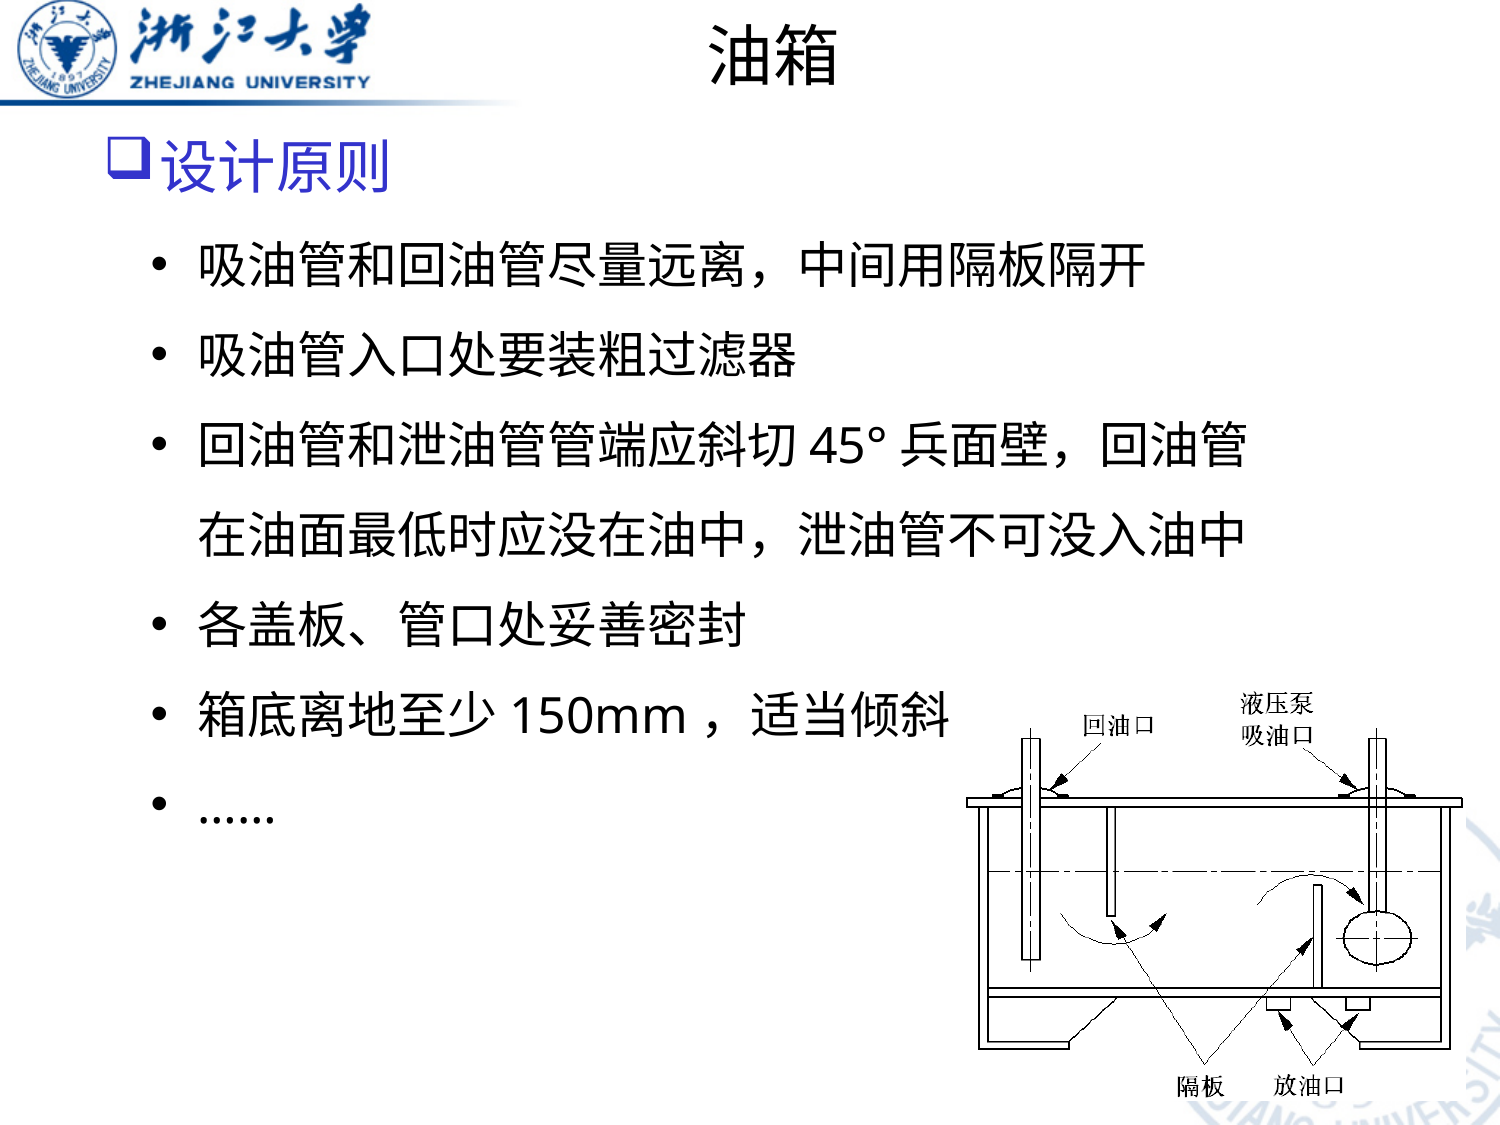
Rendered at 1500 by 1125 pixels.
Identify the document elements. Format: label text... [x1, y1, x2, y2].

text_box 吸油管和回油管尽量远离，中间用隔板隔开 吸油管入口处要装粗过滤器 回油管和泄油管管端应斜切45°兵面壁，回油管在油面最低时应没在油中，泄油管不可没入油中 各盖板、管口处妥善密封 箱底离地至少150mm，适当倾斜 …… [135, 196, 1289, 841]
list 设计原则 [88, 122, 916, 209]
picture [0, 0, 1500, 1125]
title 油箱 [241, 3, 1305, 106]
